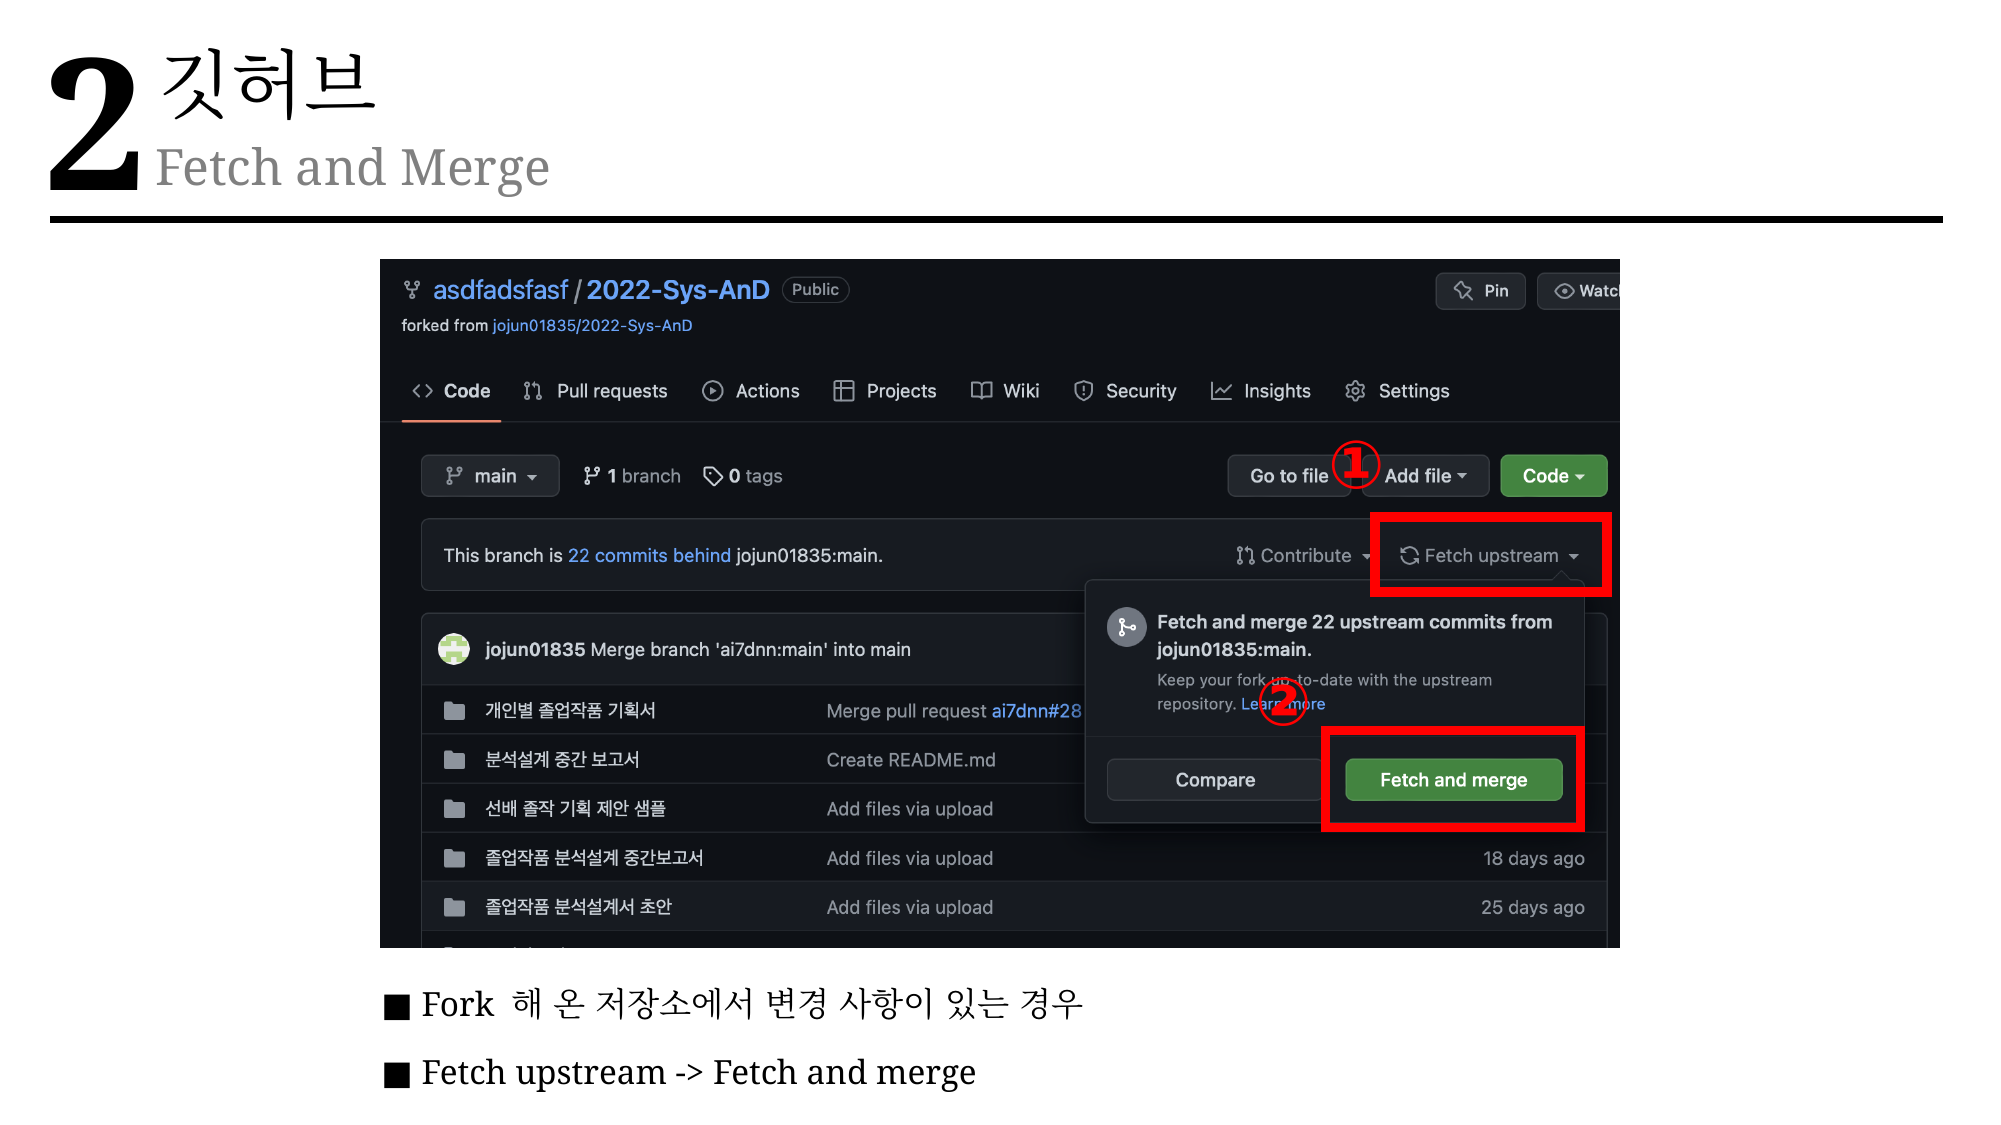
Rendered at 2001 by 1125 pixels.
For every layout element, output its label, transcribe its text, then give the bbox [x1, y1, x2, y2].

picture [380, 259, 1620, 948]
text_box 깃허브 [162, 29, 392, 128]
text_box ■ Fork 해 온 저장소에서 변경 사항이 있는 경우 ■ Fetch upstream -> Fetch and merge [356, 949, 1100, 1100]
text_box Fetch and Merge [140, 128, 566, 203]
text_box 2 [29, 0, 162, 235]
